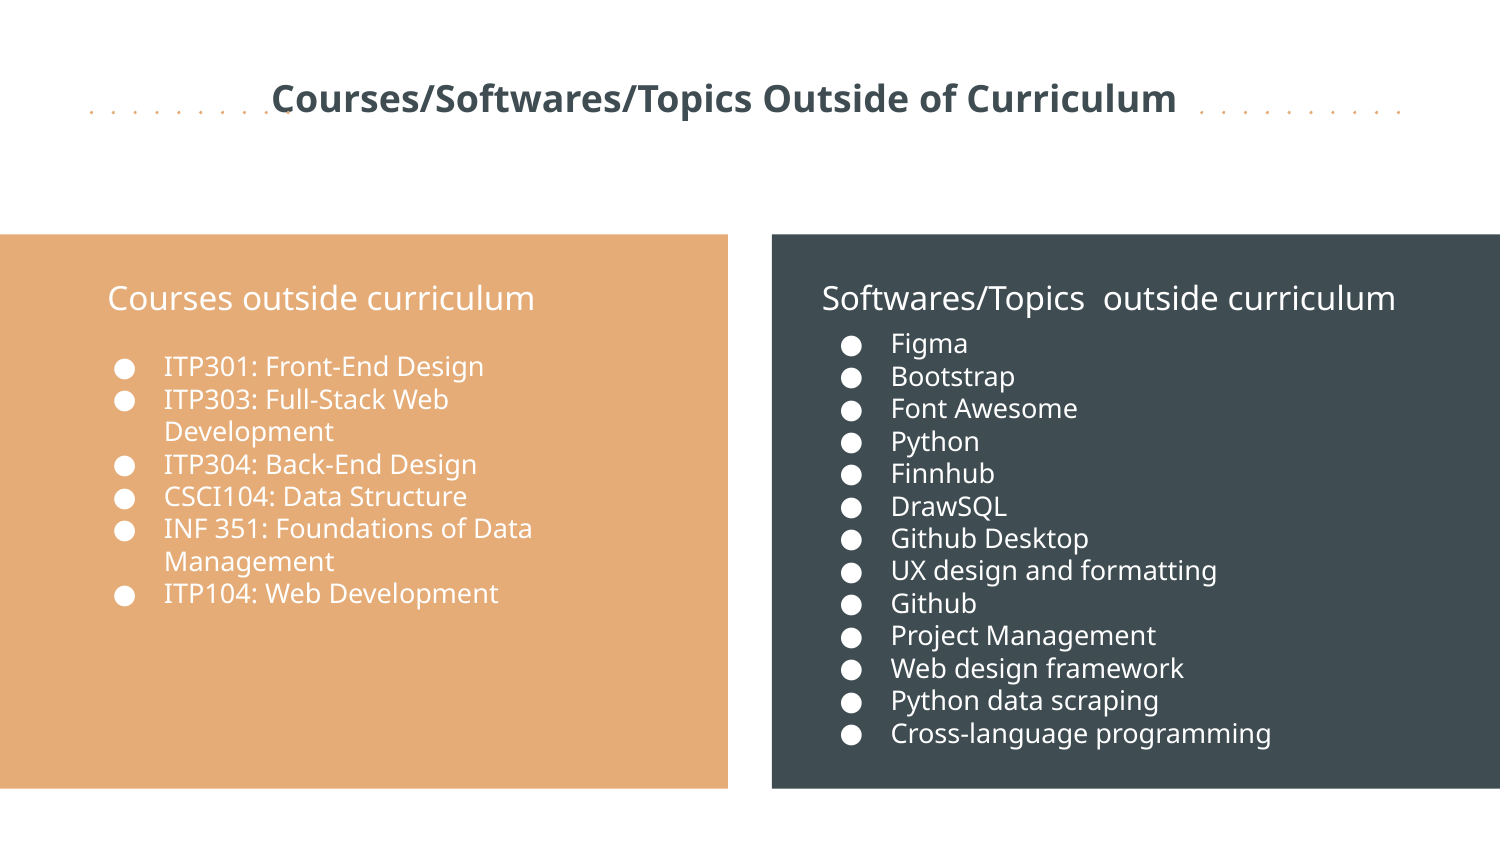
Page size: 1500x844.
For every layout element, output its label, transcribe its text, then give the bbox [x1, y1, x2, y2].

subtitle Softwares/Topics outside curriculum [806, 256, 1476, 335]
subtitle Courses outside curriculum [92, 256, 650, 335]
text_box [1199, 110, 1401, 115]
title Courses/Softwares/Topics Outside of Curriculum [235, 59, 1221, 139]
list ITP301: Front-End Design ITP303: Full-Stack Web Development ITP304: Back-End Design CSCI104: Data Structure INF 351: Foundations of Data Management ITP104: Web Development [73, 334, 611, 706]
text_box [89, 110, 291, 115]
list Figma Bootstrap Font Awesome Python Finnhub DrawSQL Github Desktop UX design and formatting Github Project Management Web design framework Python data scraping Cross-language programming [800, 311, 1443, 780]
